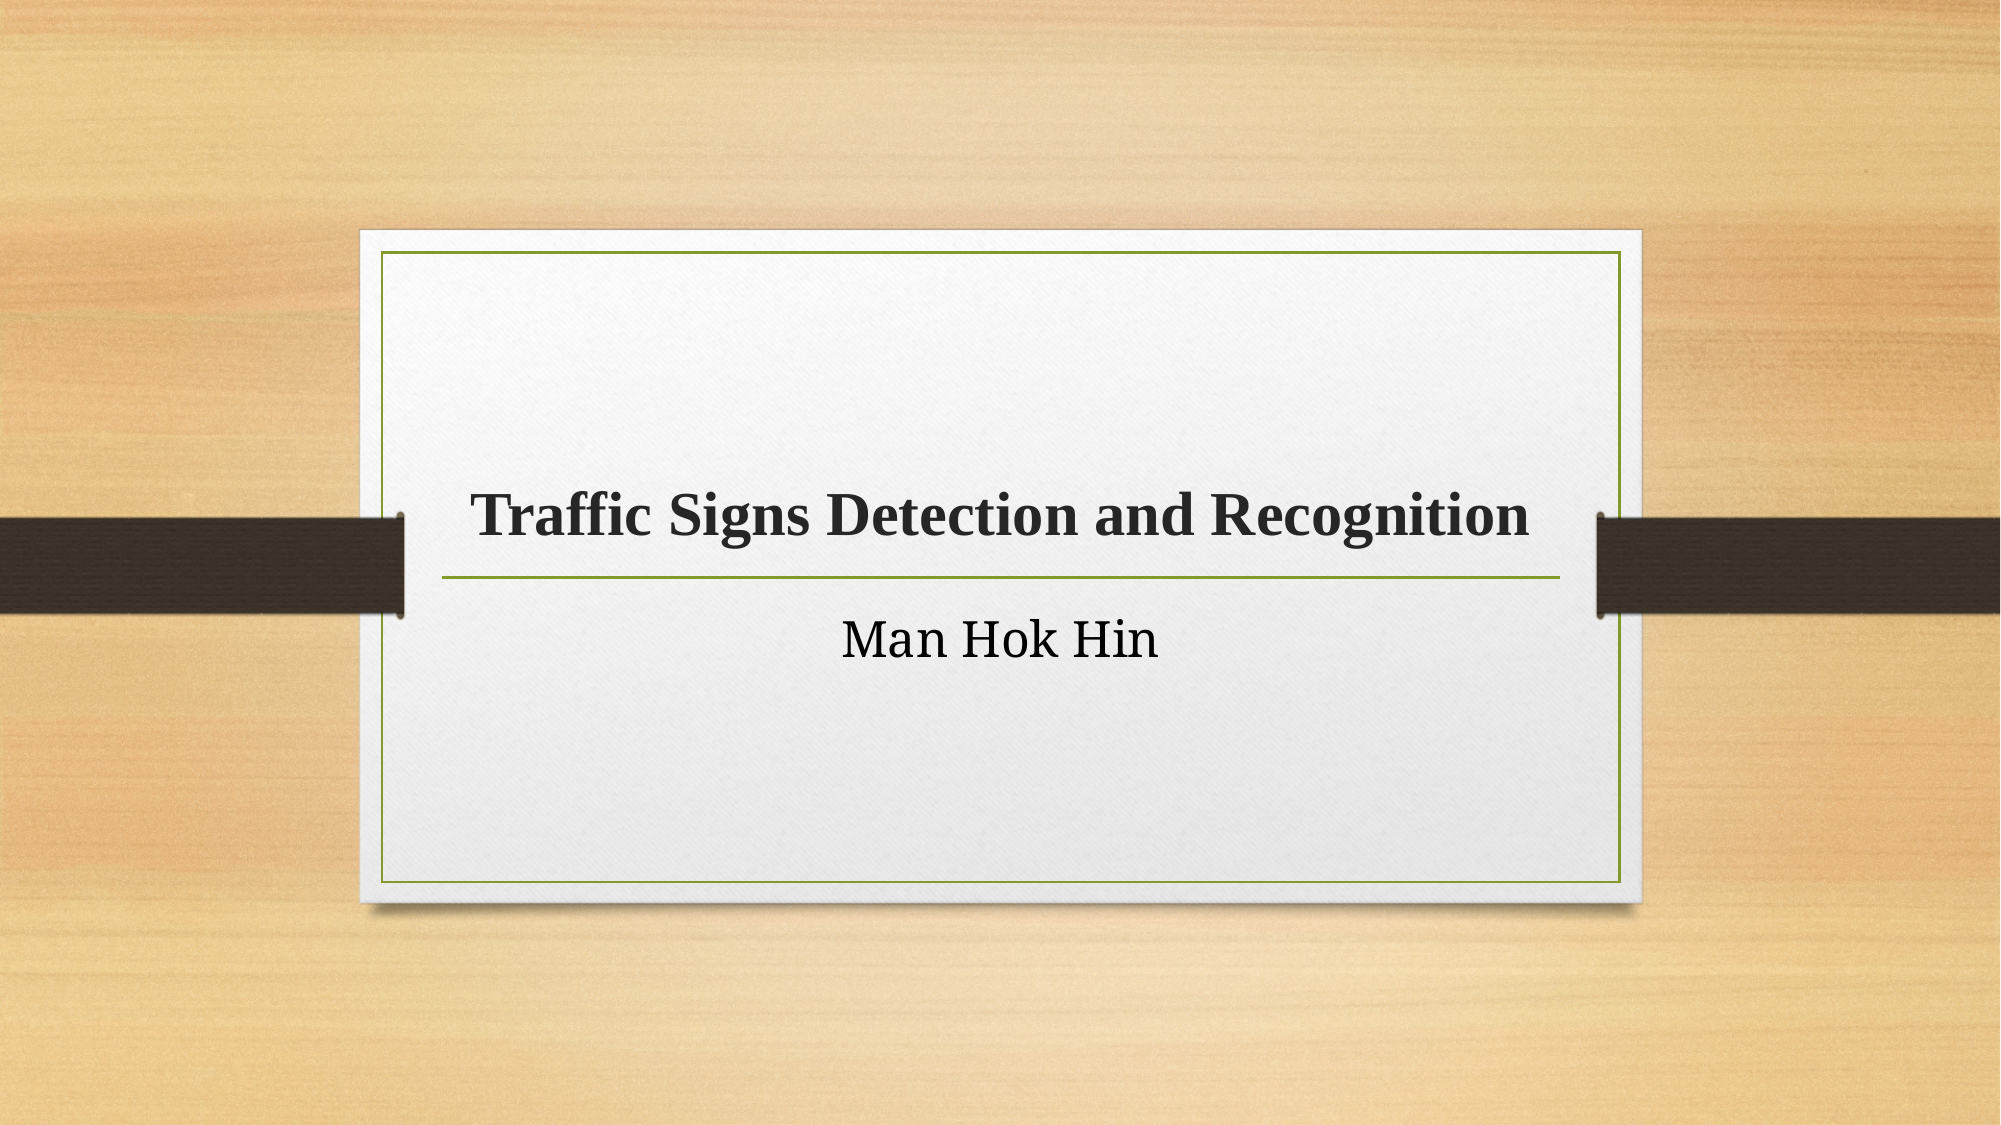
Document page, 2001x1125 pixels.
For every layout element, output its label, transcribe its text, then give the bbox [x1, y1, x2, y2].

title Traffic Signs Detection and Recognition [441, 306, 1560, 556]
subtitle Man Hok Hin [441, 600, 1560, 817]
picture [0, 0, 2001, 1125]
